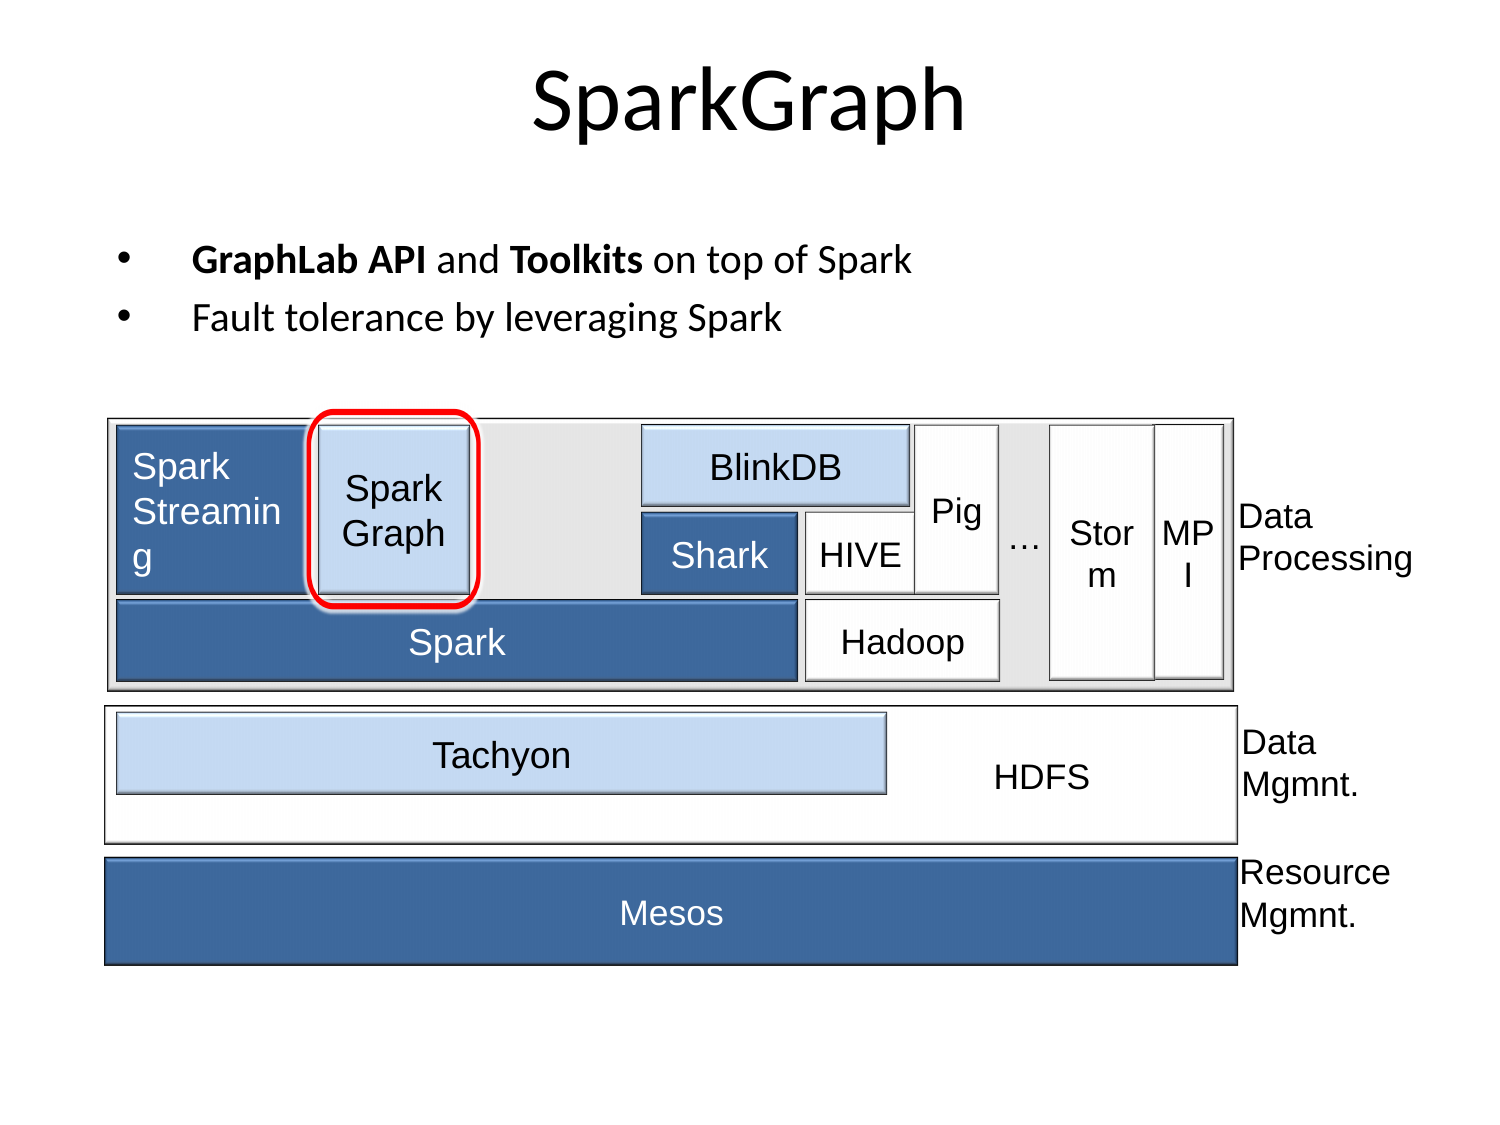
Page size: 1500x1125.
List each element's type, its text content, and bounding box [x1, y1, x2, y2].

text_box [1048, 422, 1156, 682]
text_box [1156, 422, 1225, 682]
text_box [103, 703, 1240, 847]
text_box Data Mgmnt. [1244, 715, 1366, 808]
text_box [913, 422, 1001, 596]
title SparkGraph [75, 0, 1425, 188]
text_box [115, 710, 888, 796]
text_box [115, 422, 295, 596]
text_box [105, 416, 1235, 694]
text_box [804, 510, 908, 596]
text_box Resource Mgmnt. [1240, 846, 1398, 938]
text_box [1004, 509, 1048, 571]
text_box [804, 603, 1002, 684]
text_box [316, 422, 471, 596]
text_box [115, 597, 799, 684]
text_box Data Processing [1238, 489, 1420, 582]
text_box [103, 855, 1240, 967]
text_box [640, 422, 912, 509]
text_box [300, 400, 487, 619]
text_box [640, 517, 799, 596]
list GraphLab API and Toolkits on top of Spark Fault tolerance by leveraging Spark [64, 231, 1465, 557]
